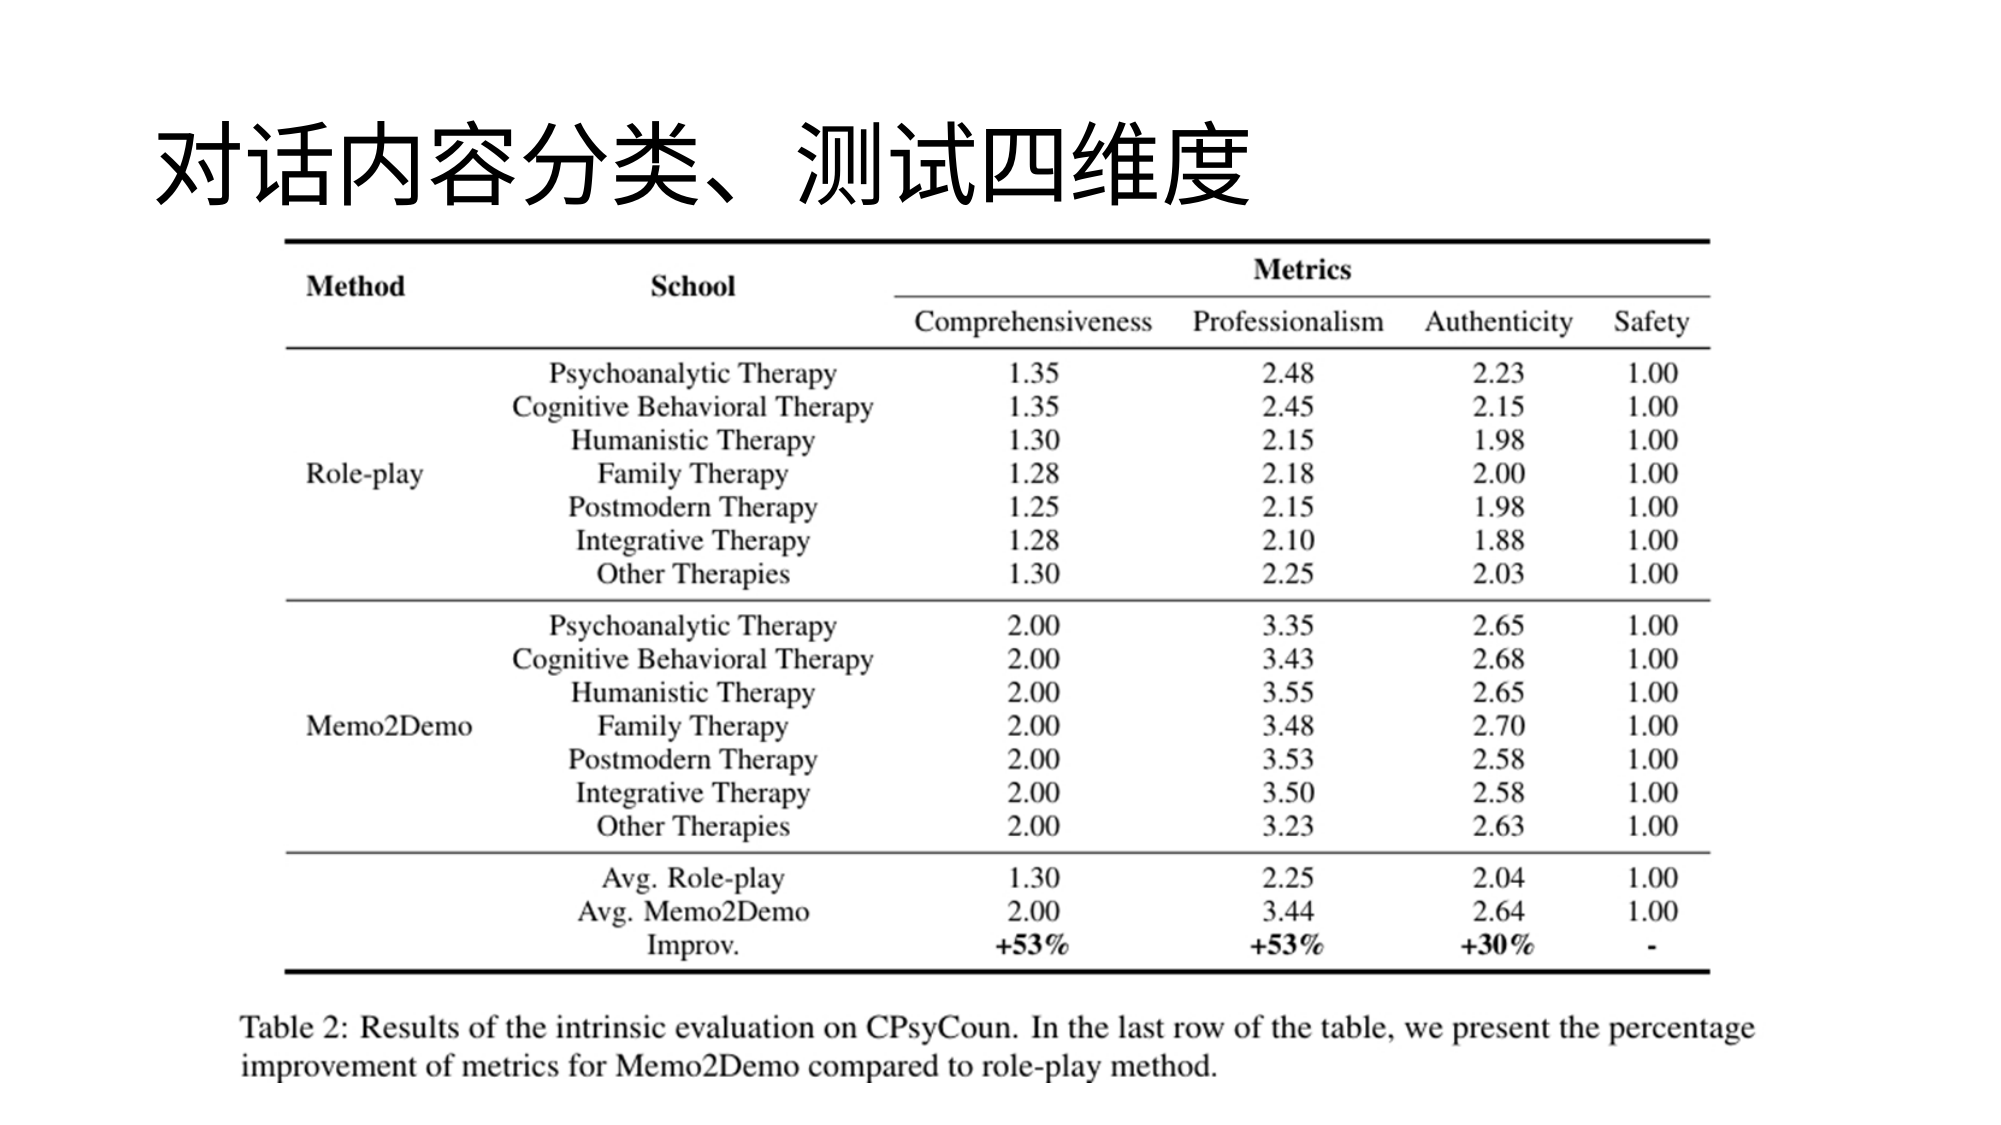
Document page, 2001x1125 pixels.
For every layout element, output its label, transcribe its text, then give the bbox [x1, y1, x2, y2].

title 对话内容分类、测试四维度 [137, 59, 1863, 278]
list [227, 224, 1773, 1084]
